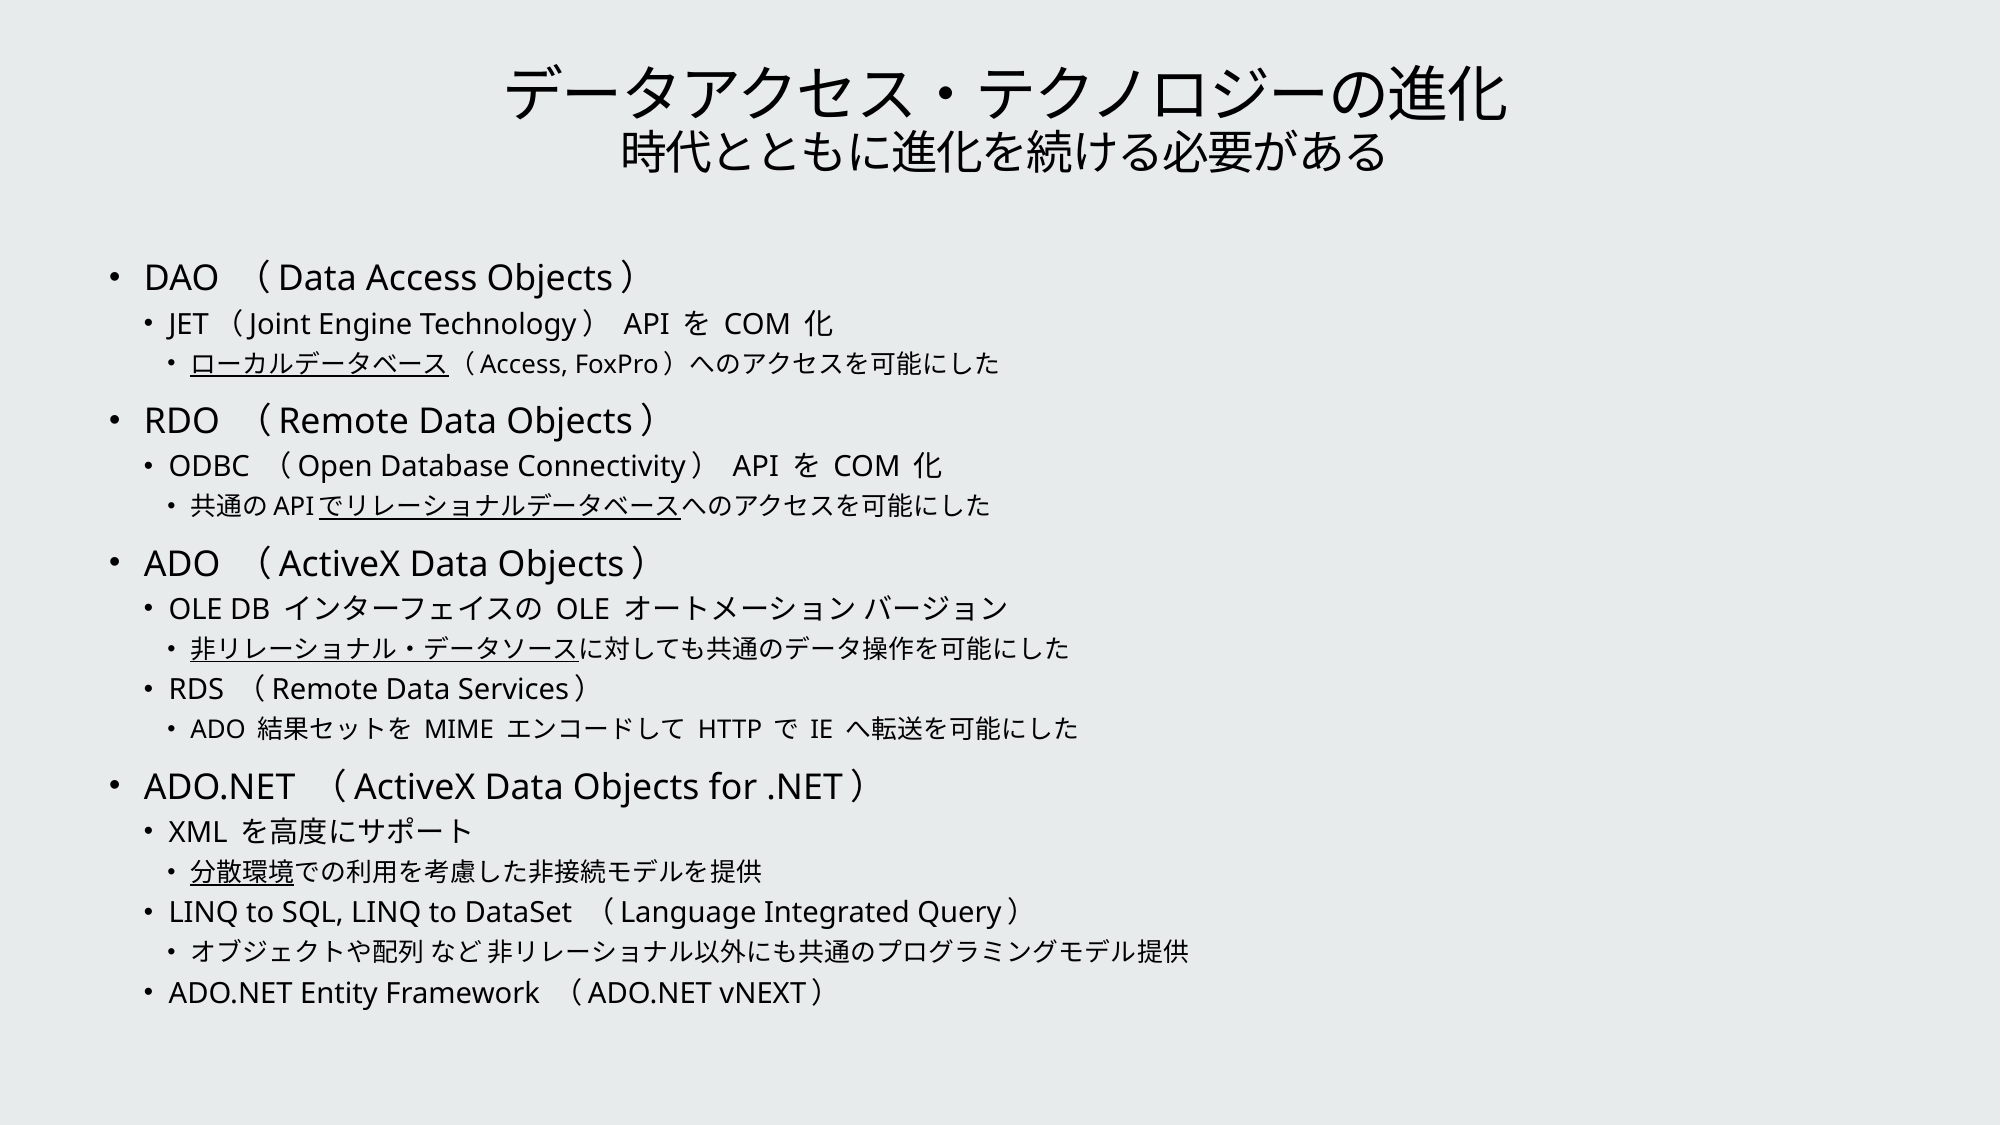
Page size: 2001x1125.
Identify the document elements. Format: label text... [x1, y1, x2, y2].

title データアクセス・テクノロジーの進化 時代とともに進化を続ける必要がある [45, 47, 1966, 196]
list DAO （Data Access Objects） JET（Joint Engine Technology） API を COM 化 ローカルデータベース（Access, FoxPro）へのアクセスを可能にした RDO （Remote Data Objects） ODBC （Open Database Connectivity） API を COM 化 共通のAPIでリレーショナルデータベースへのアクセスを可能にした ADO （ActiveX Data Objects） OLE DB インターフェイスの OLE オートメーション バージョン 非リレーショナル・データソースに対しても共通のデータ操作を可能にした RDS （Remote Data Services） ADO 結果セットを MIME エンコードして HTTP で IE へ転送を可能にした ADO.NET （ActiveX Data Objects for .NET） XML を高度にサポート 分散環境での利用を考慮した非接続モデルを提供 LINQ to SQL, LINQ to DataSet （Language Integrated Query） オブジェクトや配列 など 非リレーショナル以外にも共通のプログラミングモデル提供 ADO.NET Entity Framework （ADO.NET vNEXT） [85, 240, 1916, 1032]
